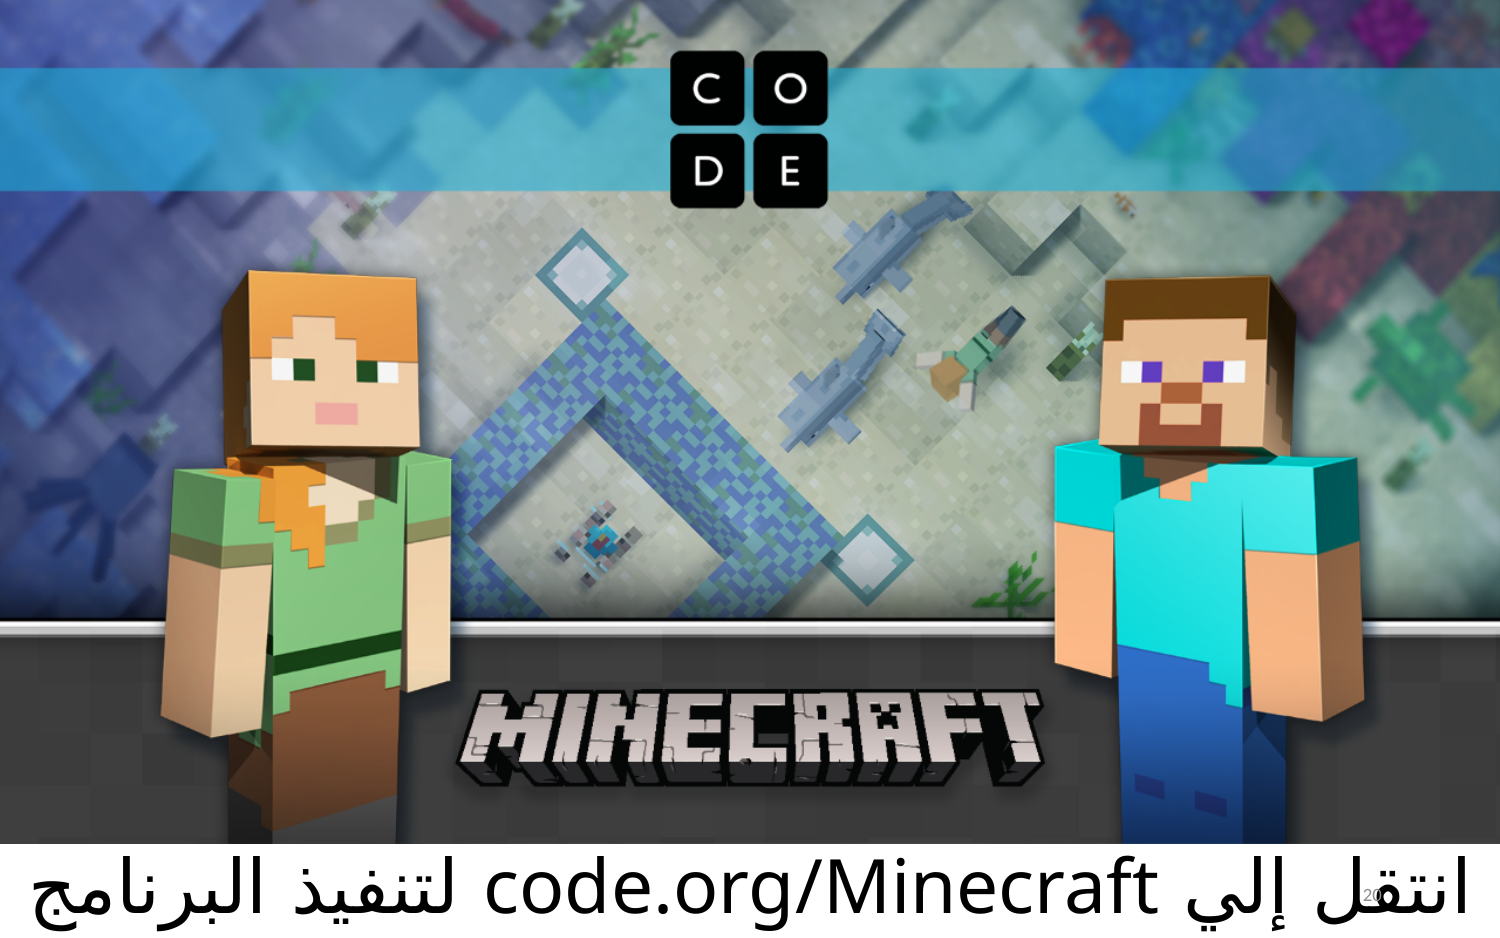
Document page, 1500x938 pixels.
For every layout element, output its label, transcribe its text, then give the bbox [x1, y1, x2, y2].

slide_number 20 [1059, 868, 1397, 919]
text_box انتقل إلي code.org/Minecraft لتنفيذ البرنامج [0, 844, 1500, 937]
picture [0, 0, 1500, 844]
